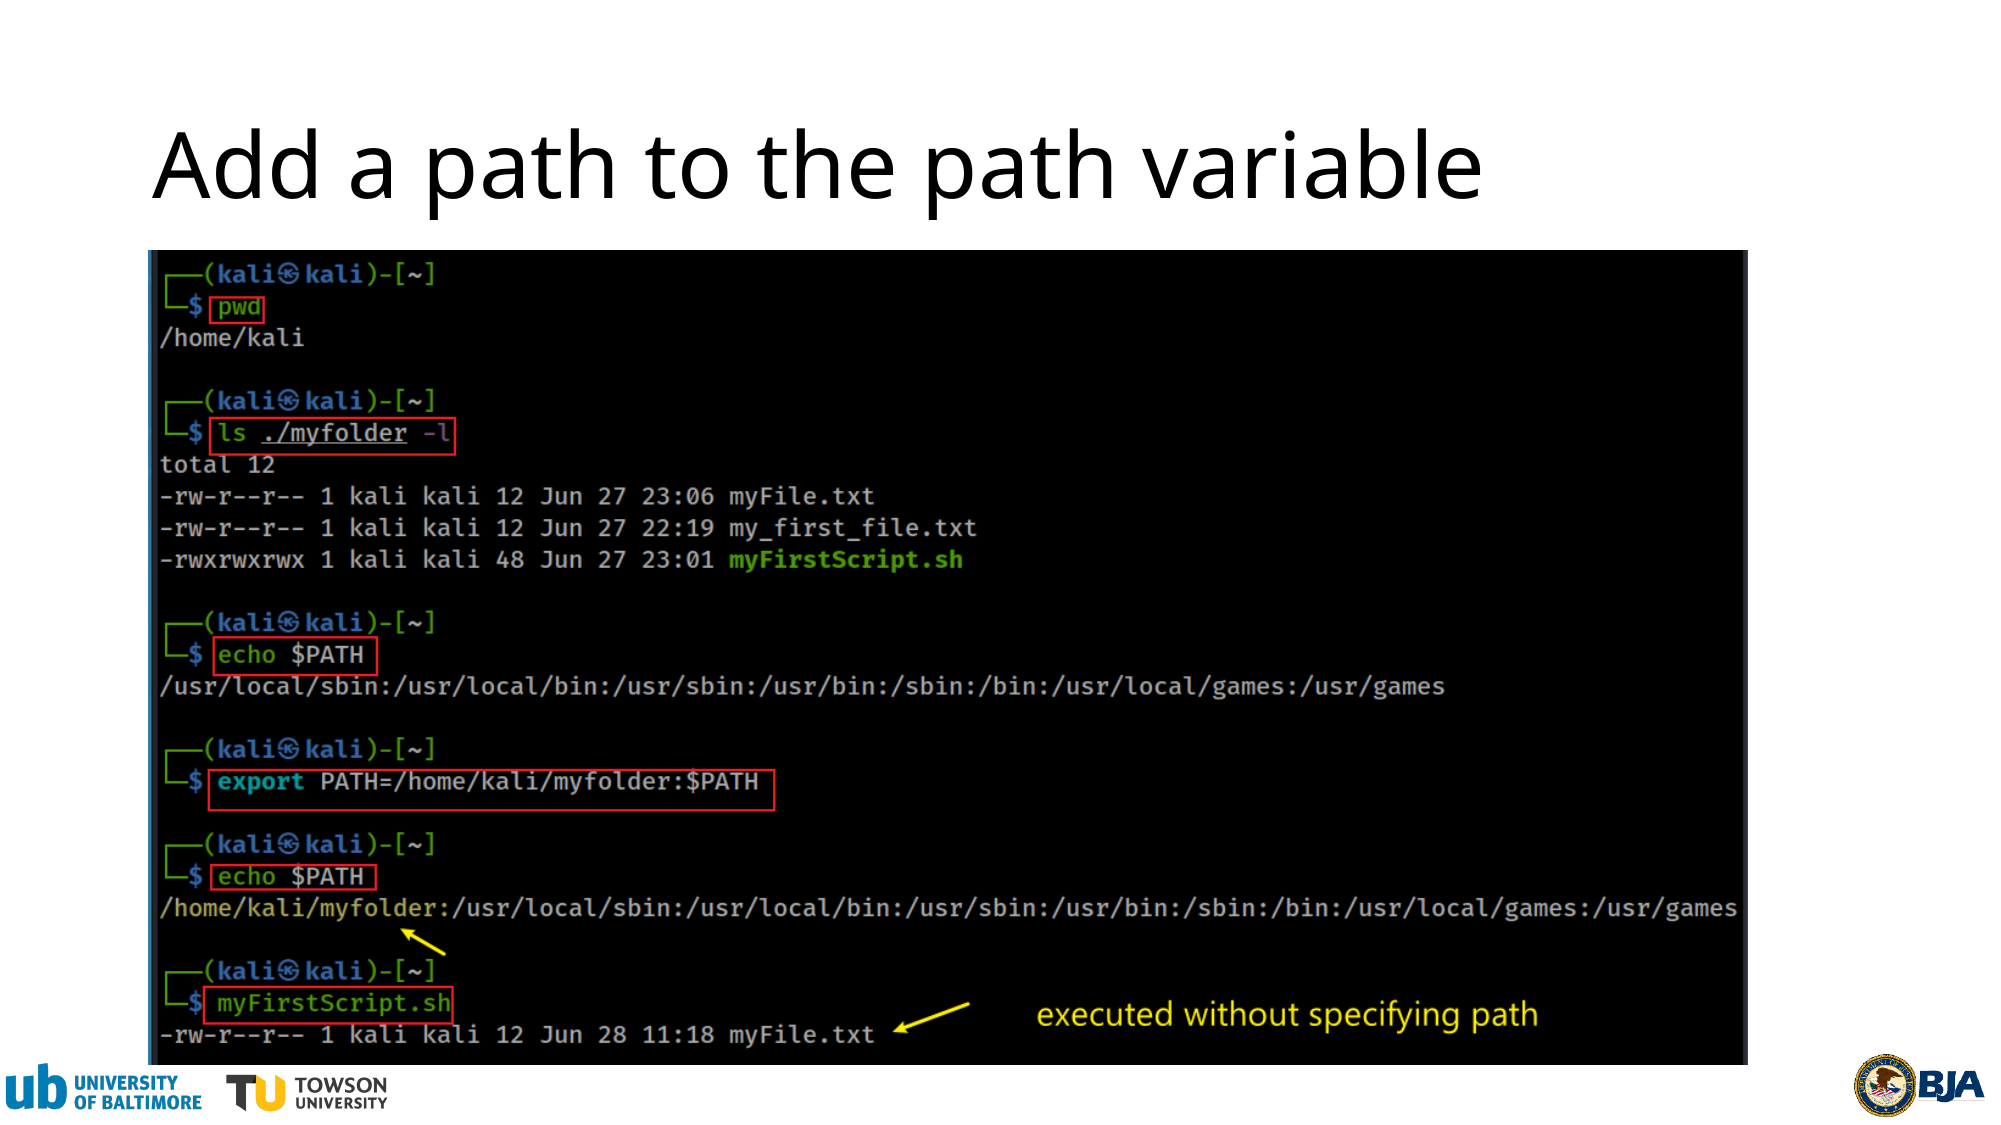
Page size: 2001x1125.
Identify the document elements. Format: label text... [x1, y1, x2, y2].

title Add a path to the path variable [137, 59, 1863, 278]
picture [1854, 1054, 1986, 1117]
picture [0, 250, 1748, 1125]
